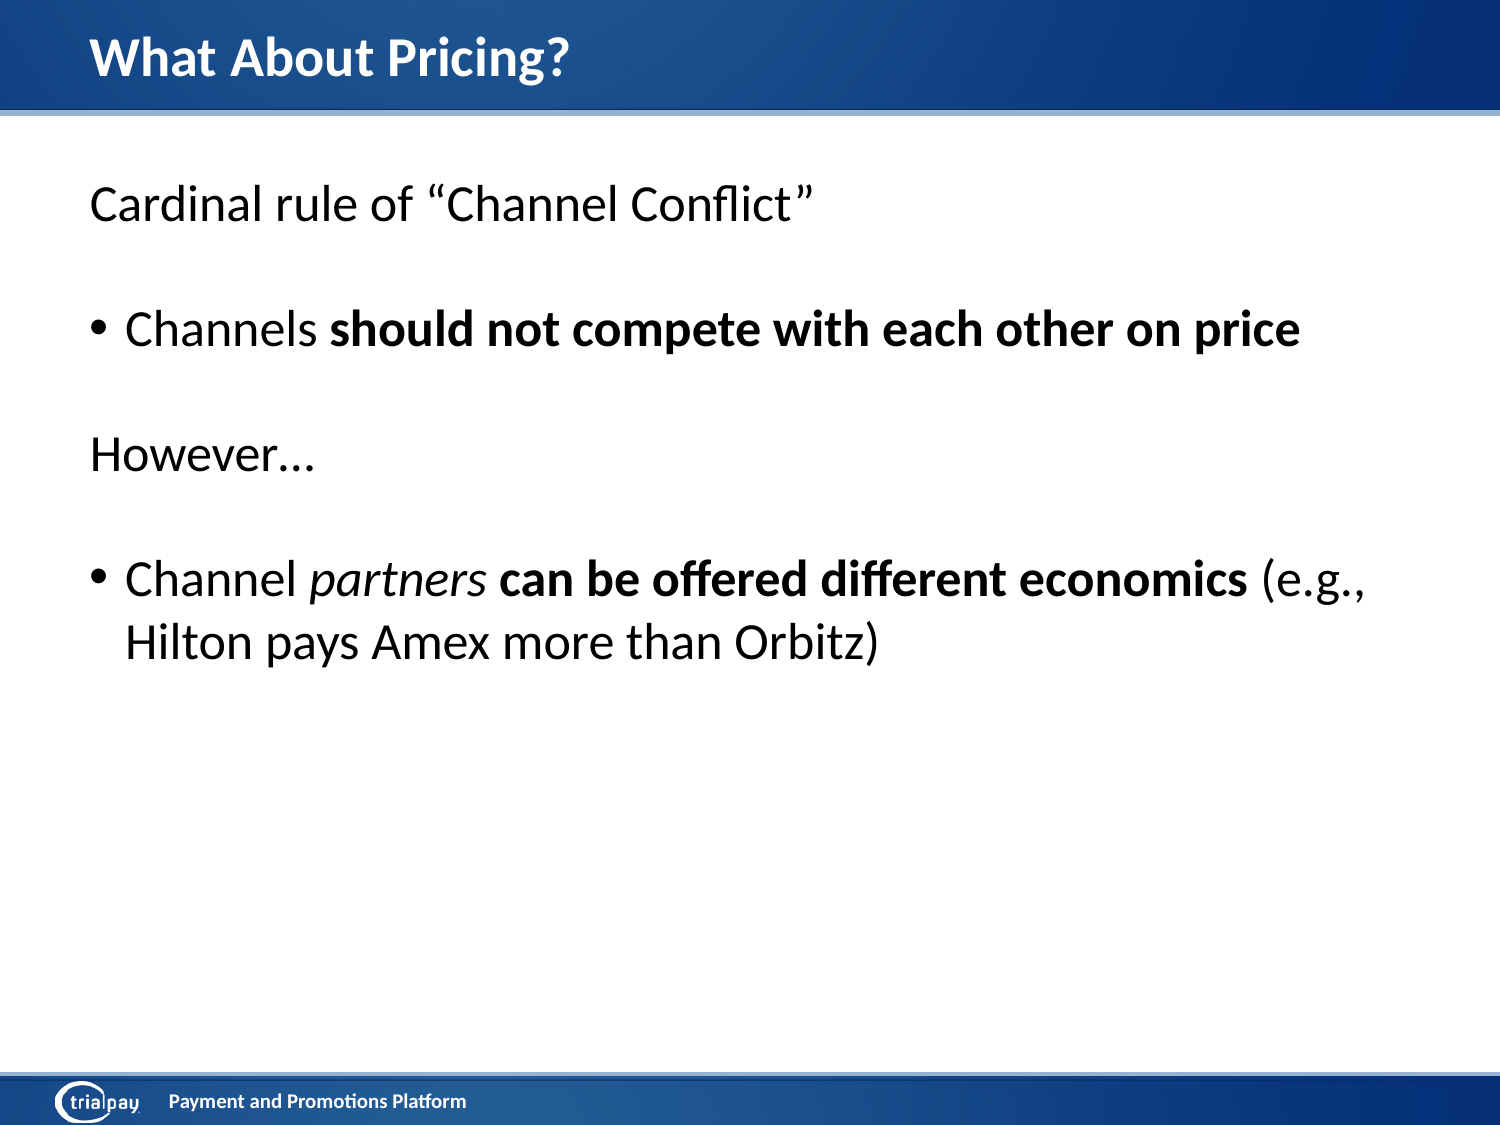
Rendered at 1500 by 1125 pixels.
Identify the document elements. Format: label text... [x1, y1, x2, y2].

picture [0, 0, 1500, 117]
text_box Cardinal rule of “Channel Conflict” Channels should not compete with each other on price However… Channel partners can be offered different economics (e.g., Hilton pays Amex more than Orbitz) [75, 162, 1425, 1005]
picture [0, 1071, 1500, 1125]
text_box What About Pricing? [75, 7, 1425, 111]
